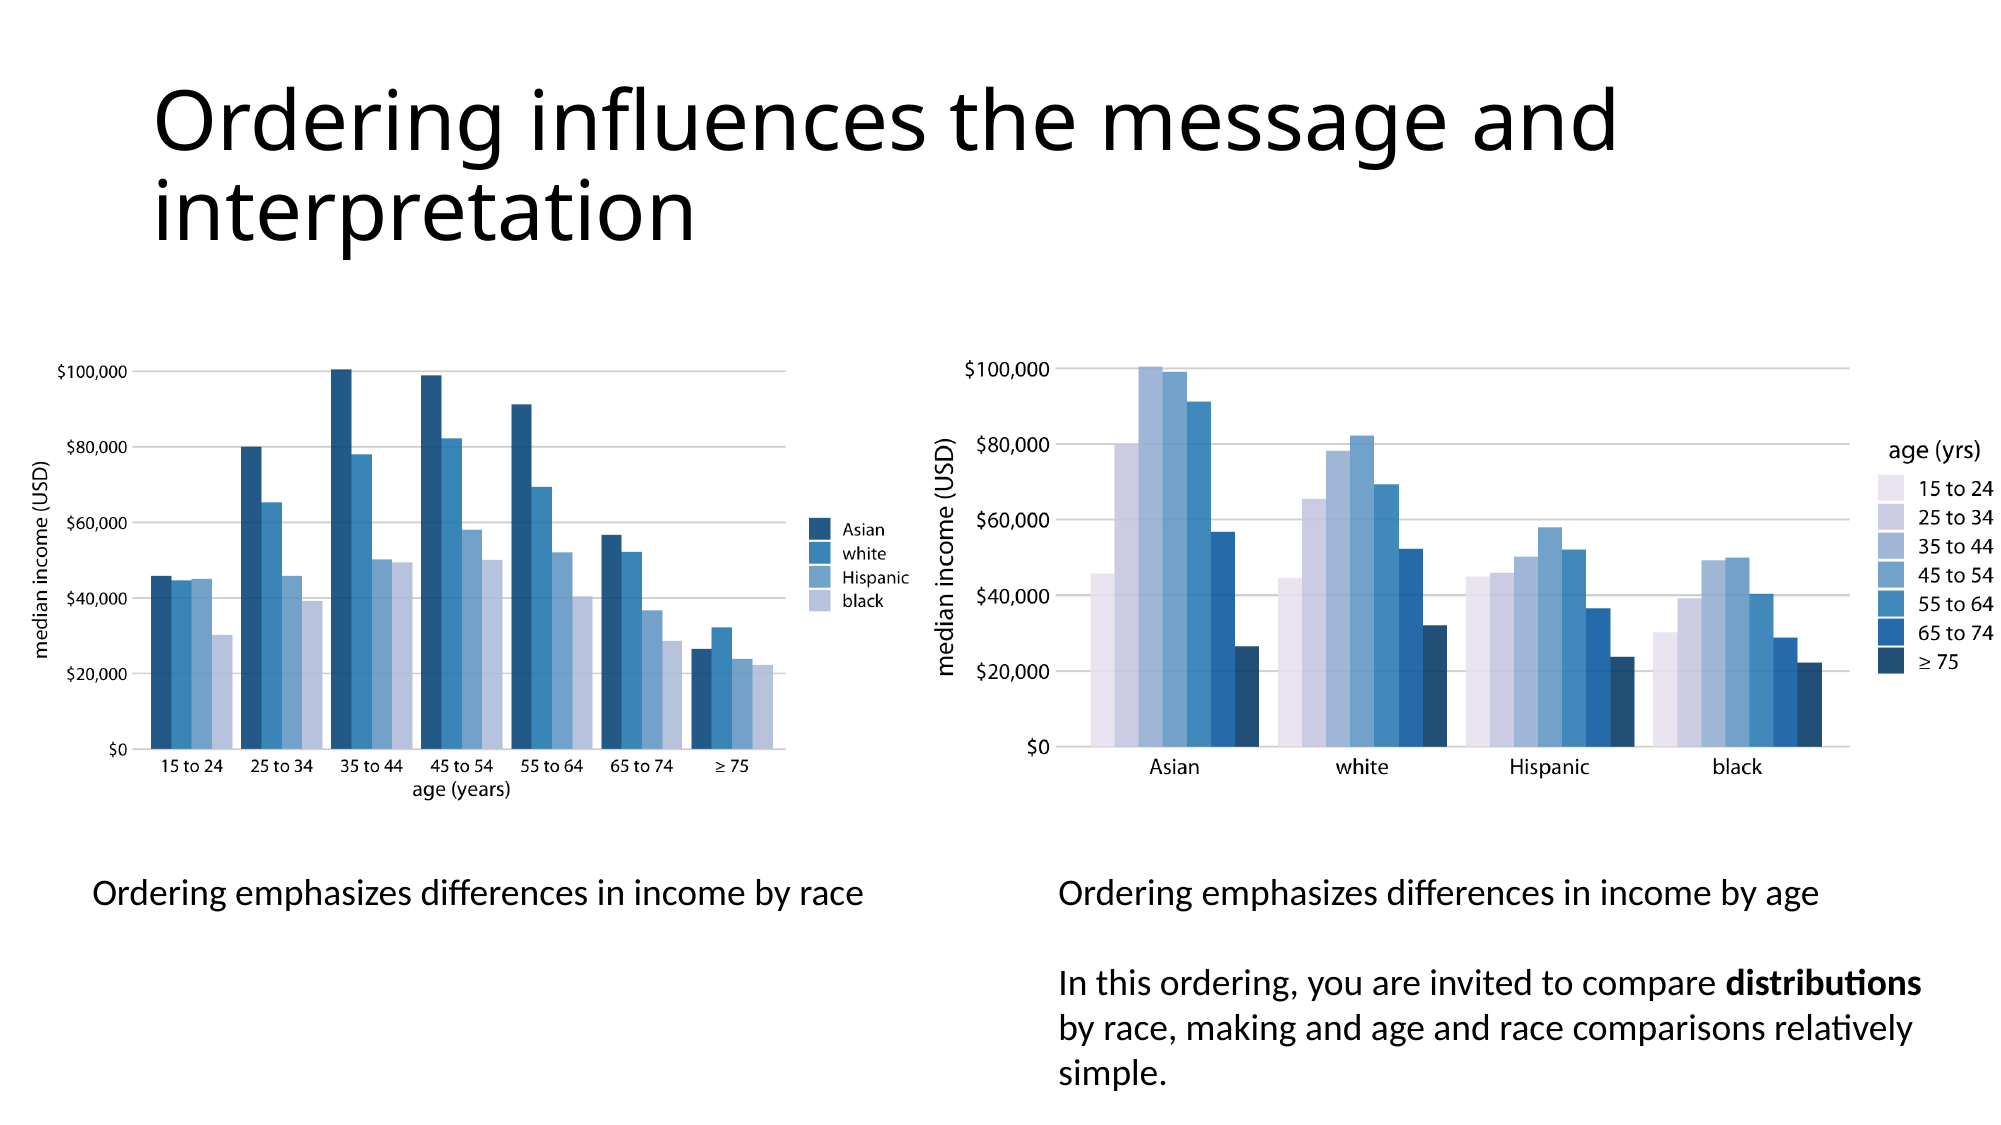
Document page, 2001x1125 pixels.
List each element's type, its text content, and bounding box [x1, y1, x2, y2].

text_box Ordering emphasizes differences in income by race [77, 860, 881, 921]
text_box Ordering emphasizes differences in income by age In this ordering, you are invited to compare distributions by race, making and age and race comparisons relatively simple. [1043, 860, 1937, 1101]
title Ordering influences the message and interpretation [137, 59, 1921, 278]
picture [30, 364, 911, 805]
picture [932, 360, 1996, 785]
